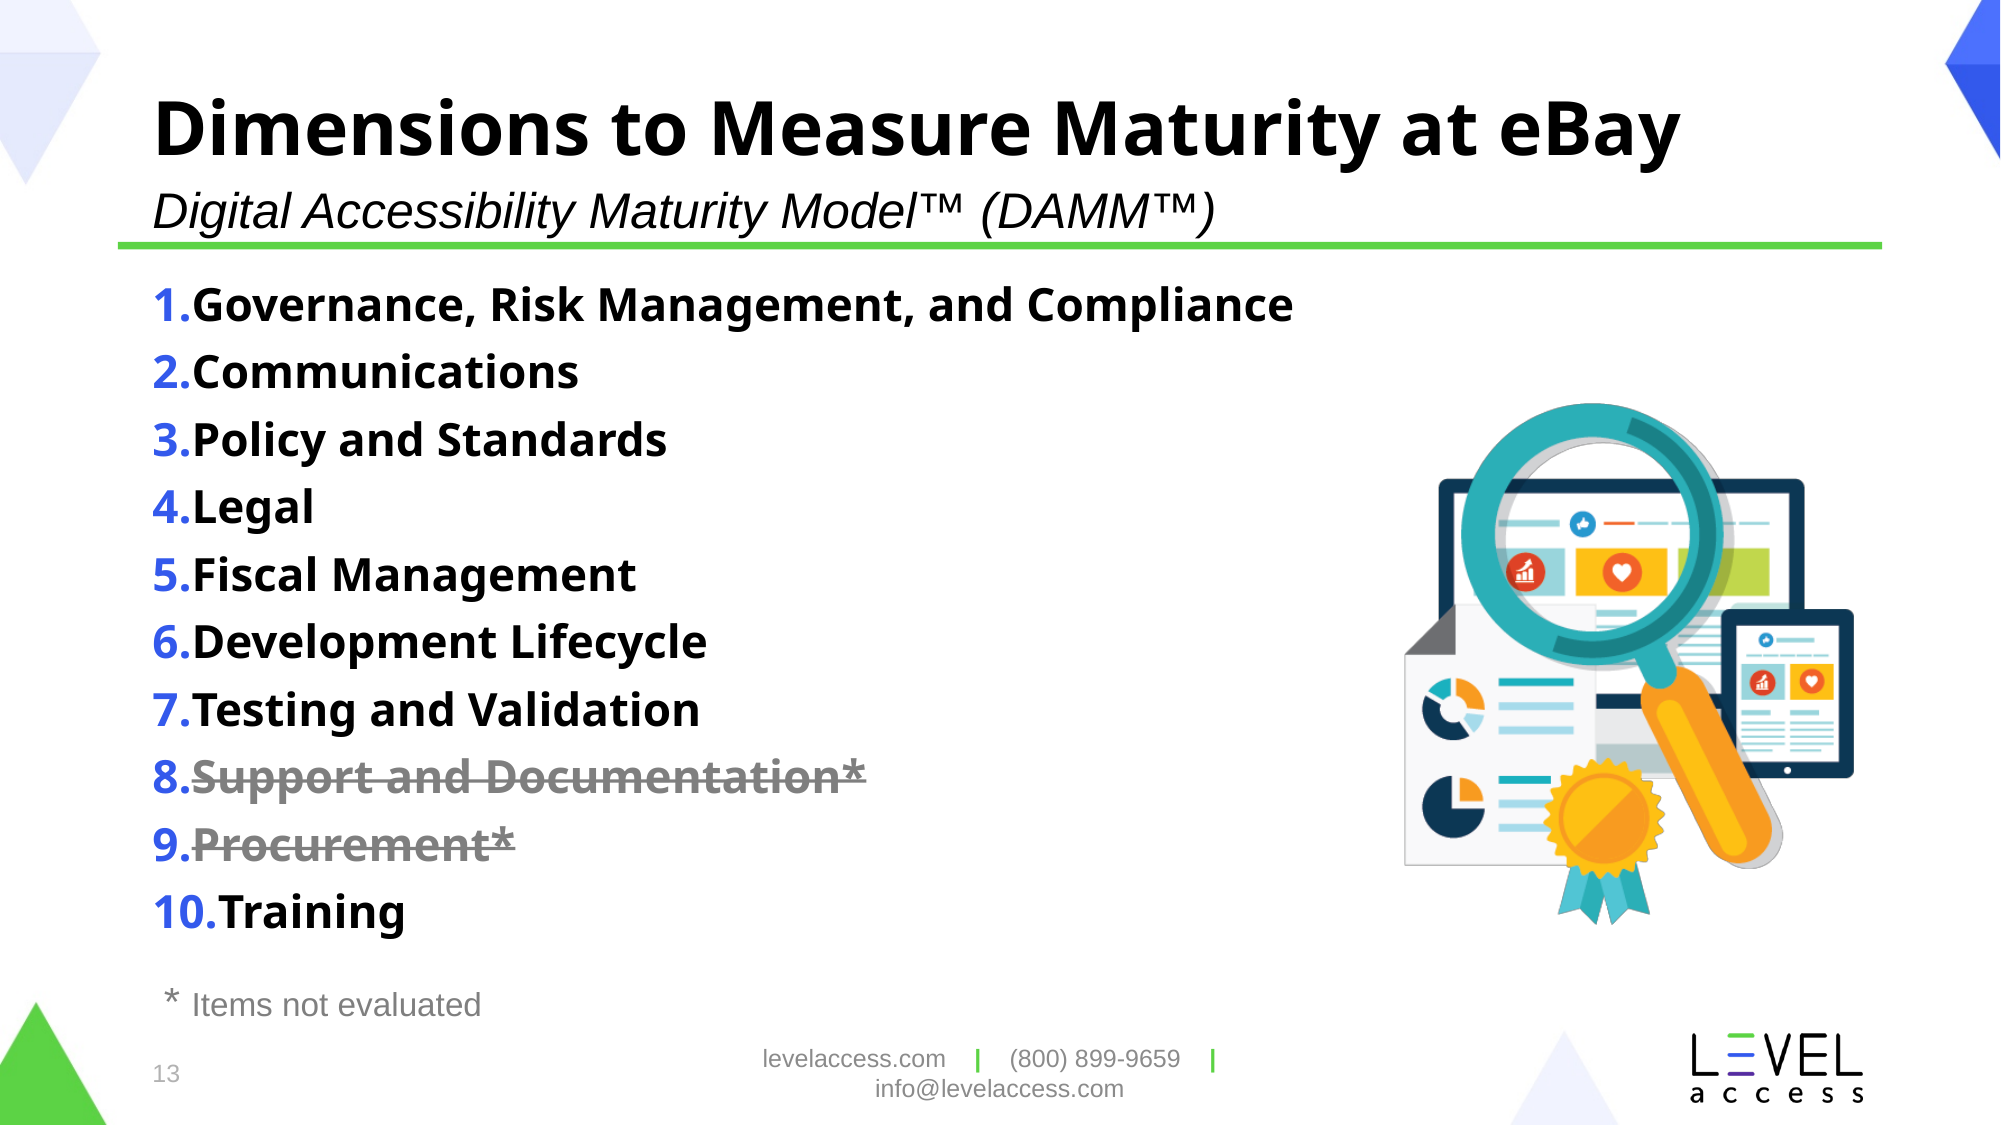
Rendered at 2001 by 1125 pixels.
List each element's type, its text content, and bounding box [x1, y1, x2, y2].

text_box levelaccess.com | (800) 899-9659 | info@levelaccess.com [619, 1042, 1381, 1103]
list Governance, Risk Management, and Compliance Communications Policy and Standards Legal Fiscal Management Development Lifecycle Testing and Validation Support and Documentation* Procurement* Training * Items not evaluated [137, 267, 1814, 1021]
title Dimensions to Measure Maturity at eBay [137, 74, 1863, 179]
picture [0, 0, 2001, 1125]
slide_number 13 [137, 1042, 588, 1103]
subtitle Digital Accessibility Maturity Model™ (DAMM™) [137, 181, 1863, 243]
